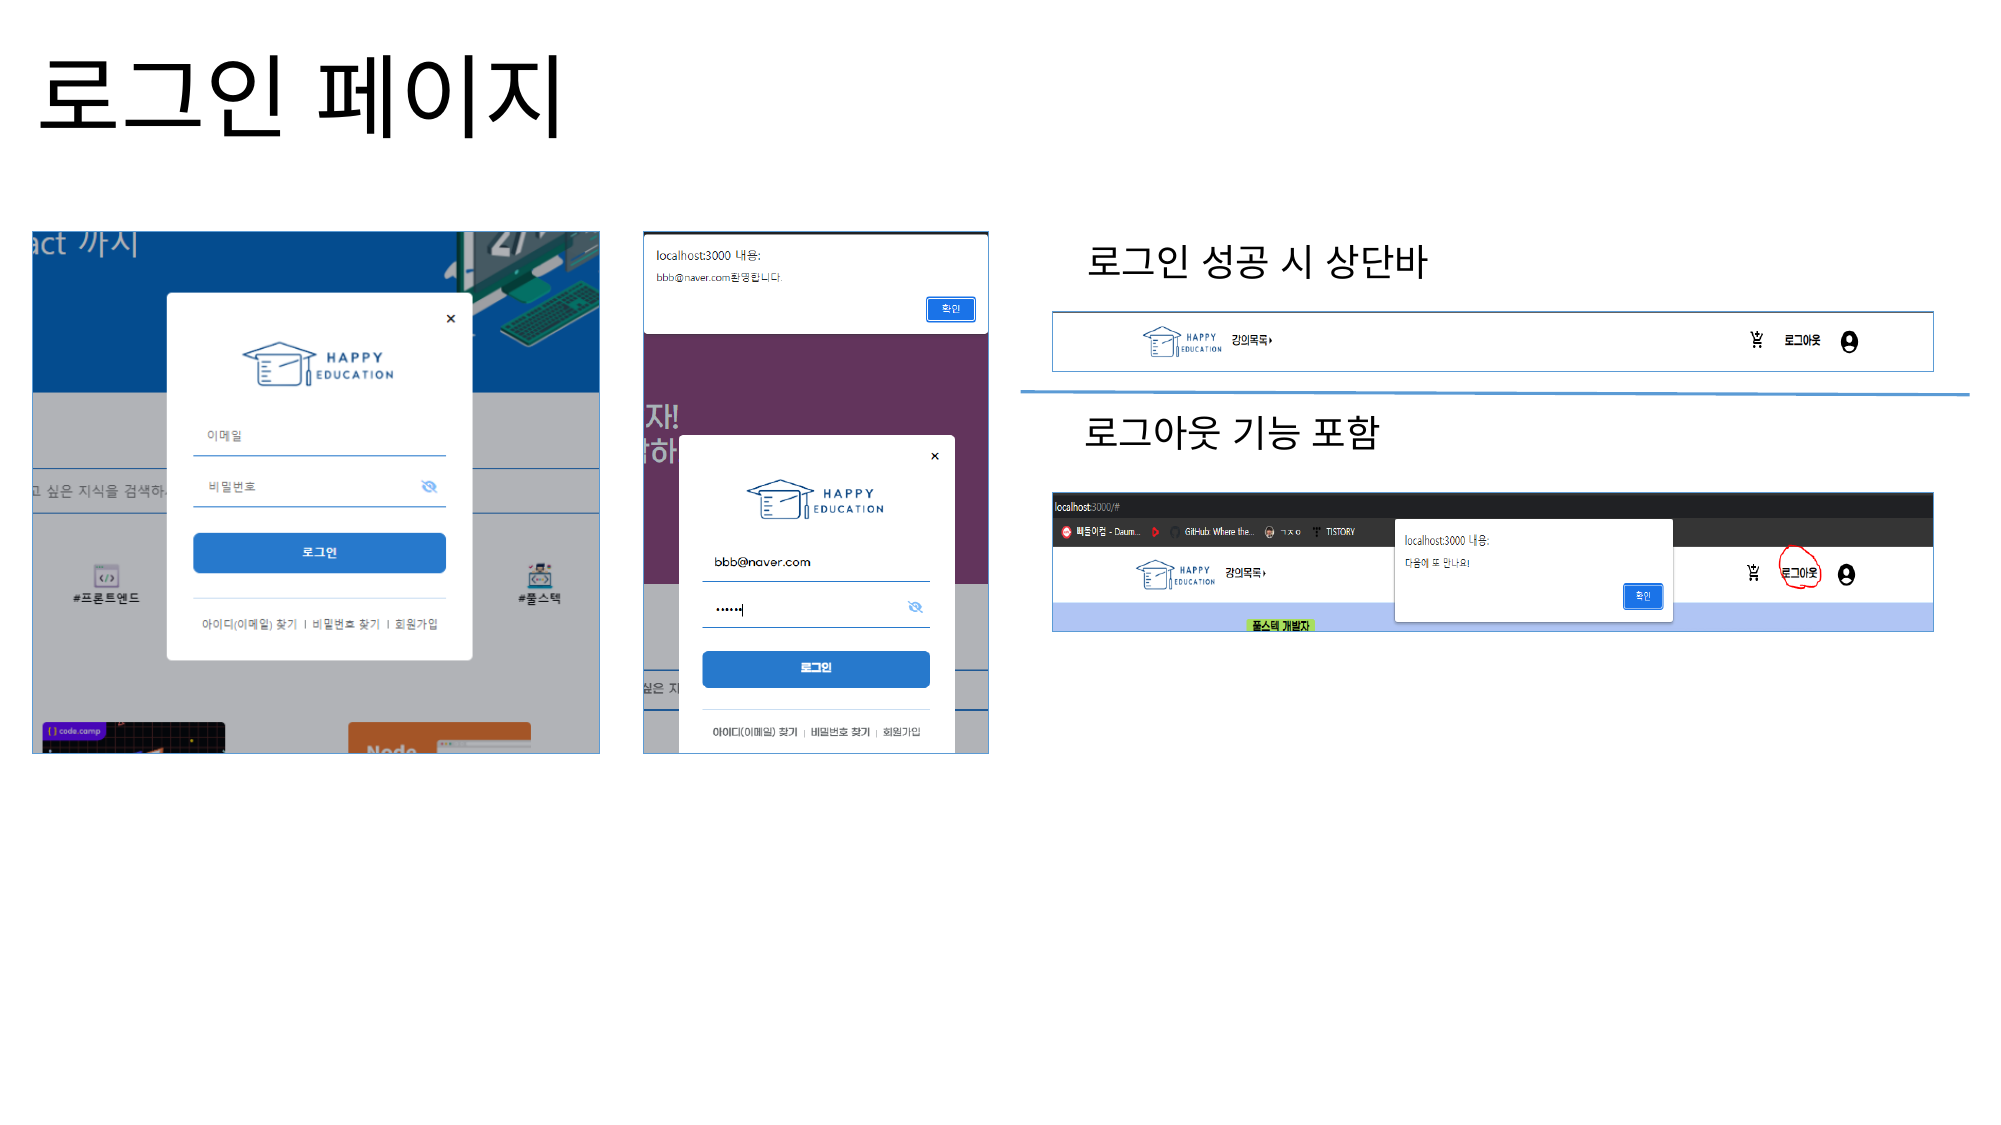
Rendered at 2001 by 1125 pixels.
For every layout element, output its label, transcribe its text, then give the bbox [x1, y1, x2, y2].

picture [643, 231, 989, 754]
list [32, 231, 600, 754]
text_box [1020, 391, 1970, 395]
picture [1052, 311, 1934, 372]
picture [1052, 492, 1934, 632]
title 로그인 페이지 [21, 20, 652, 184]
text_box 로그아웃 기능 포함 [1069, 402, 1397, 463]
text_box 로그인 성공 시 상단바 [1072, 231, 1445, 292]
